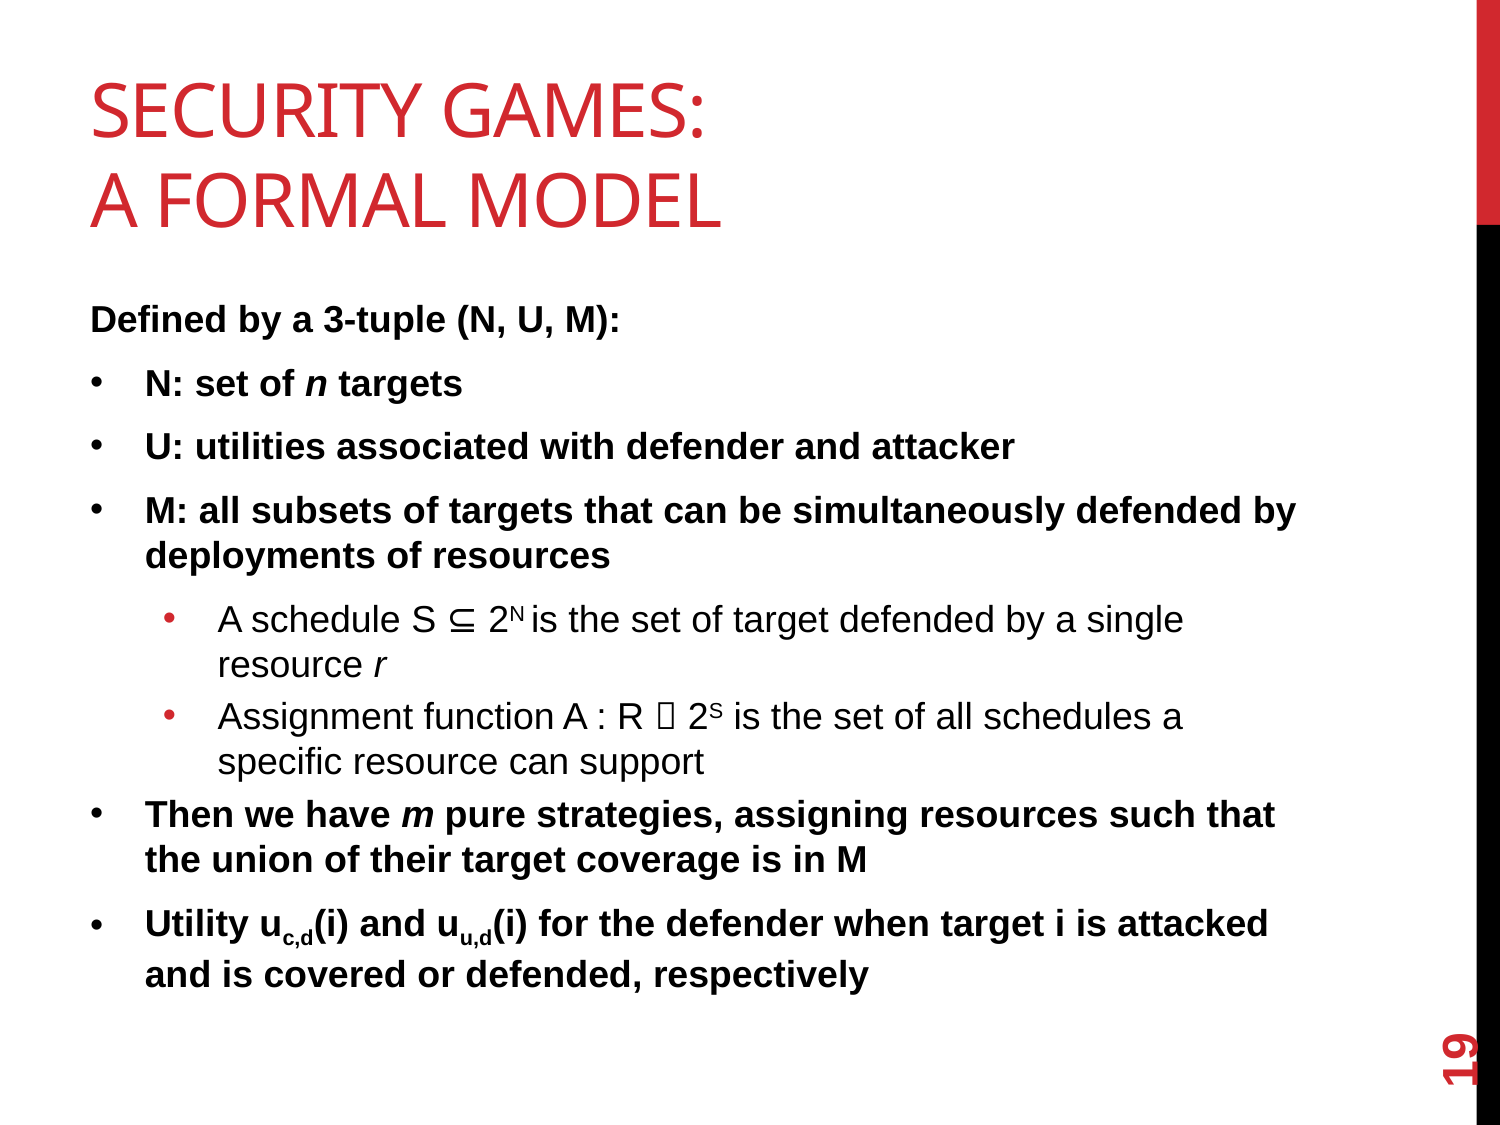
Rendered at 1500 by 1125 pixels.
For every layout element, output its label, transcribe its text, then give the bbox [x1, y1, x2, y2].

title Security Games: A Formal Model [75, 25, 1025, 250]
list Defined by a 3-tuple (N, U, M): N: set of n targets U: utilities associated with defender and attacker M: all subsets of targets that can be simultaneously defended by deployments of resources A schedule S ⊆ 2N is the set of target defended by a single resource r Assignment function A : R  2S is the set of all schedules a specific resource can support Then we have m pure strategies, assigning resources such that the union of their target coverage is in M Utility uc,d(i) and uu,d(i) for the defender when target i is attacked and is covered or defended, respectively [75, 287, 1325, 1005]
slide_number 19 [1427, 887, 1488, 1104]
